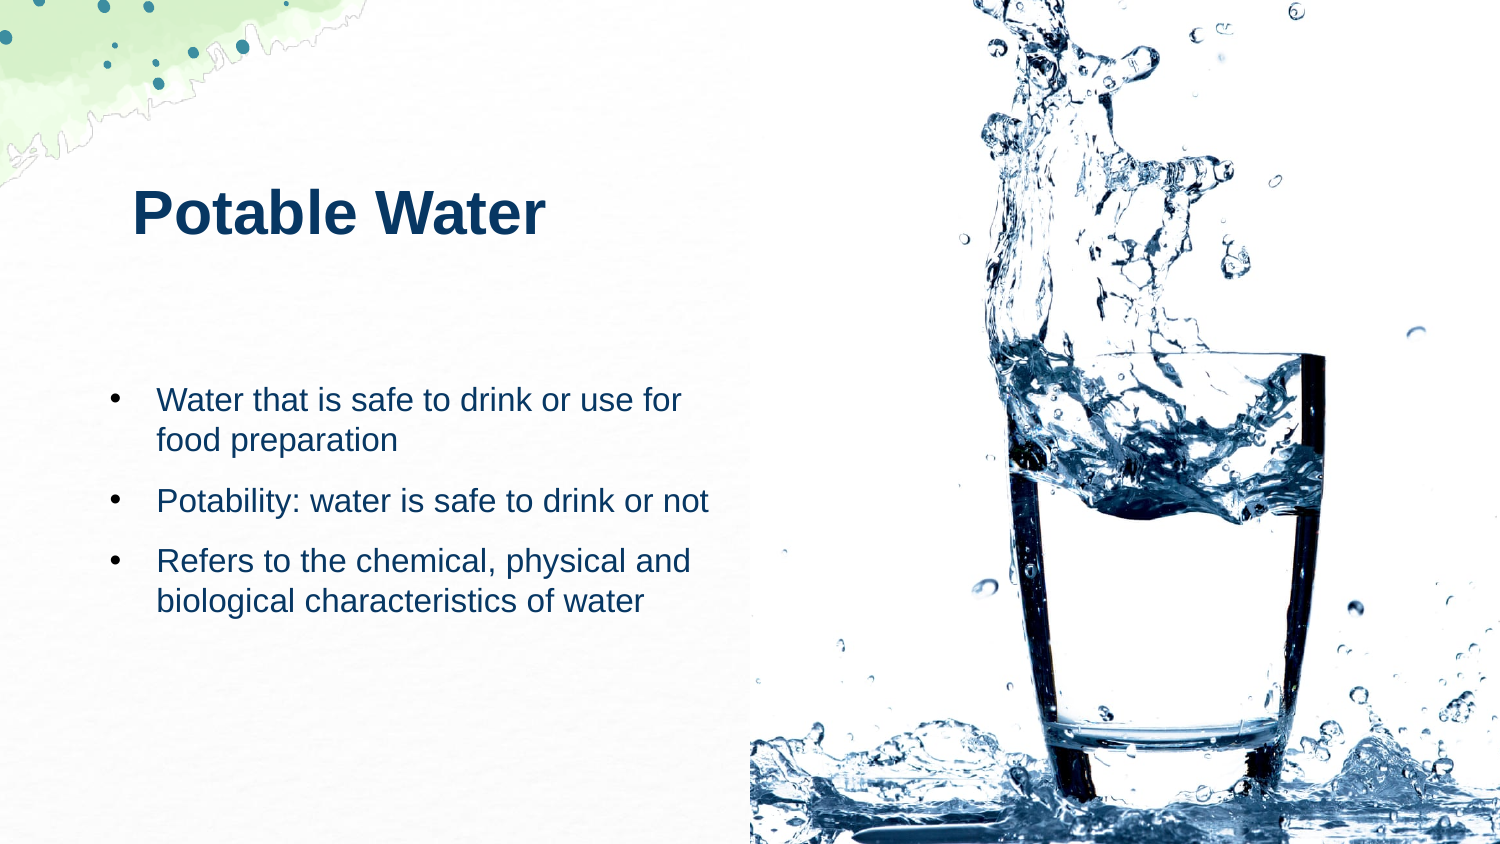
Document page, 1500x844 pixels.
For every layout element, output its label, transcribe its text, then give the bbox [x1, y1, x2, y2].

picture [0, 0, 1500, 844]
text_box Potable Water [117, 162, 657, 257]
text_box Water that is safe to drink or use for food preparation Potability: water is safe to drink or not Refers to the chemical, physical and biological characteristics of water [94, 292, 744, 706]
